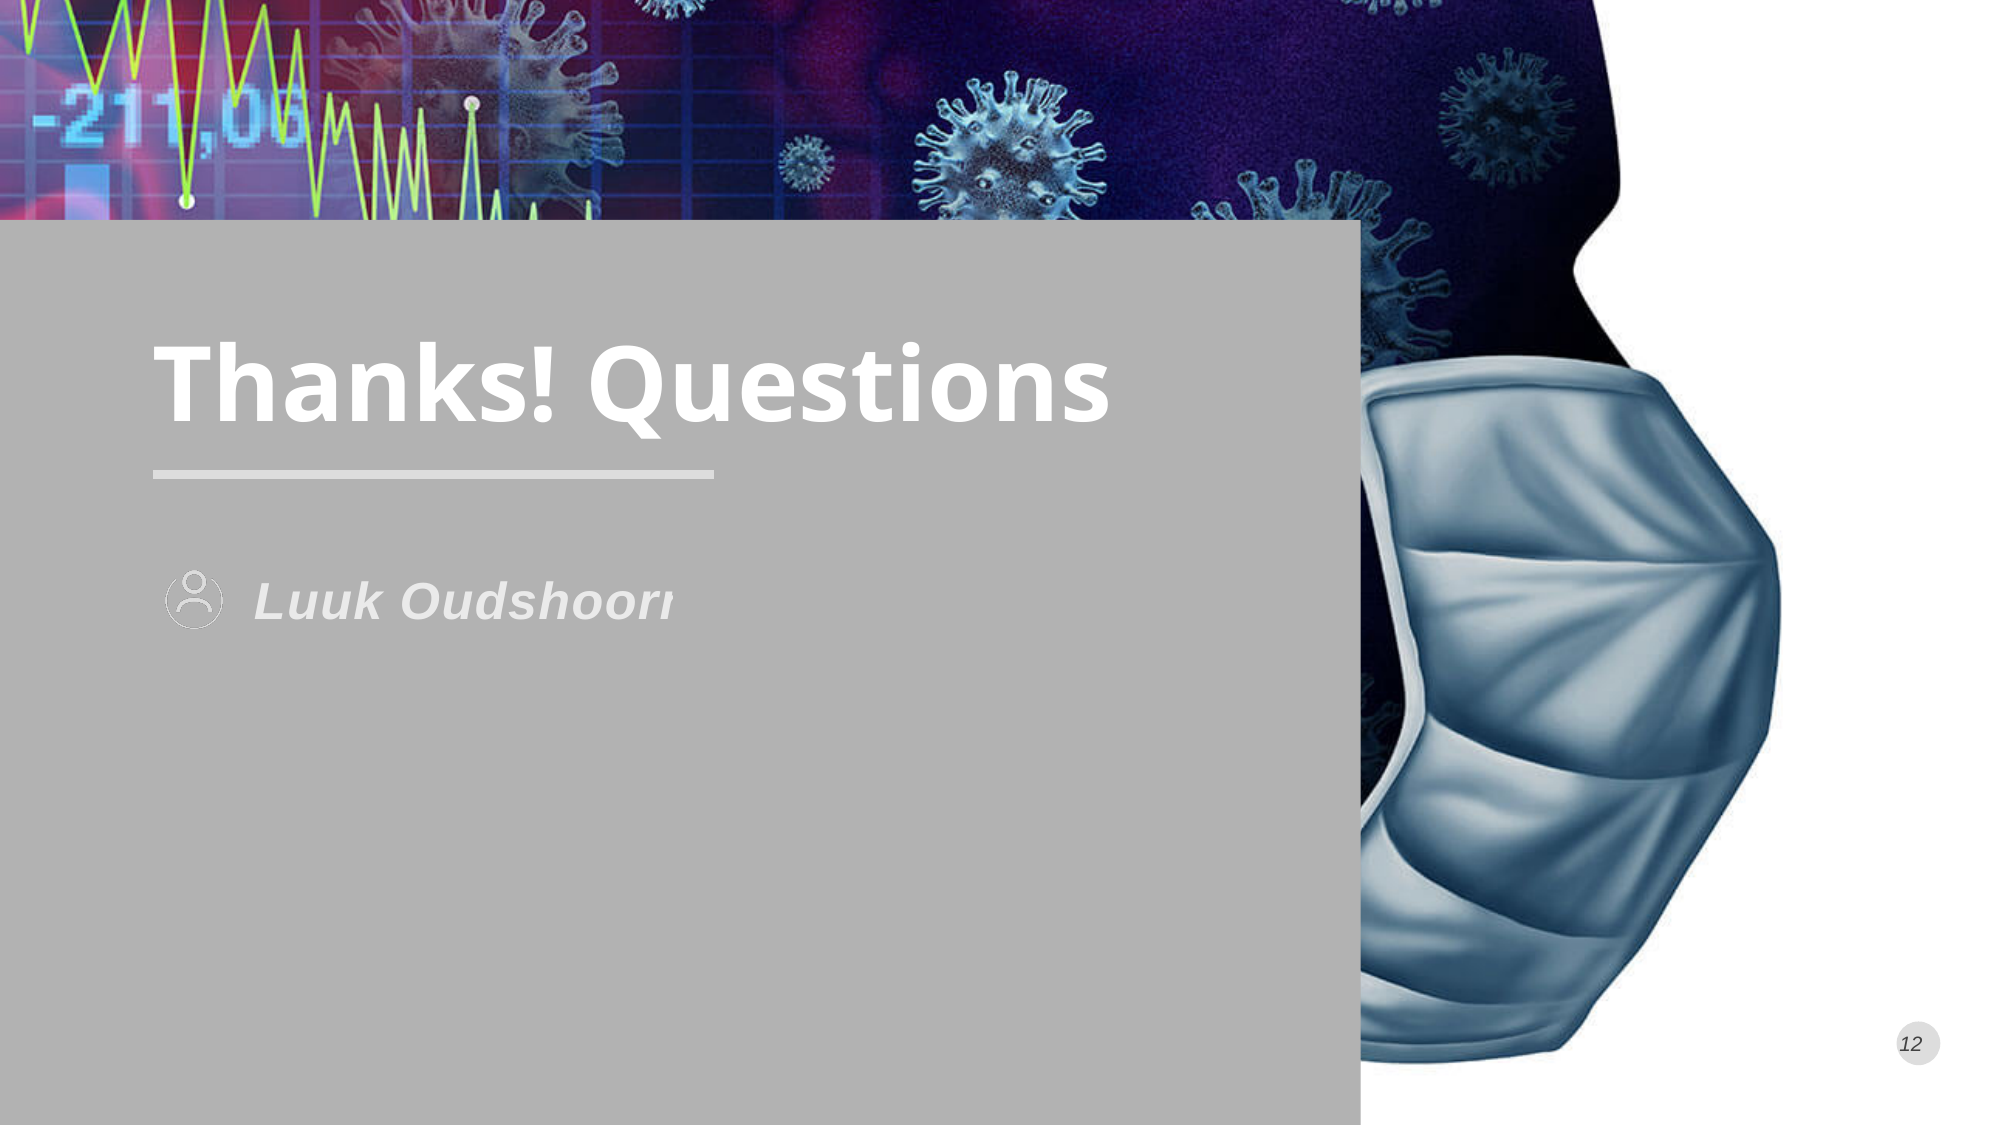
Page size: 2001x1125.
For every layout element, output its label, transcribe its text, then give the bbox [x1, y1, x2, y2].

picture [0, 0, 1848, 1125]
slide_number 12 [1878, 1012, 1938, 1073]
